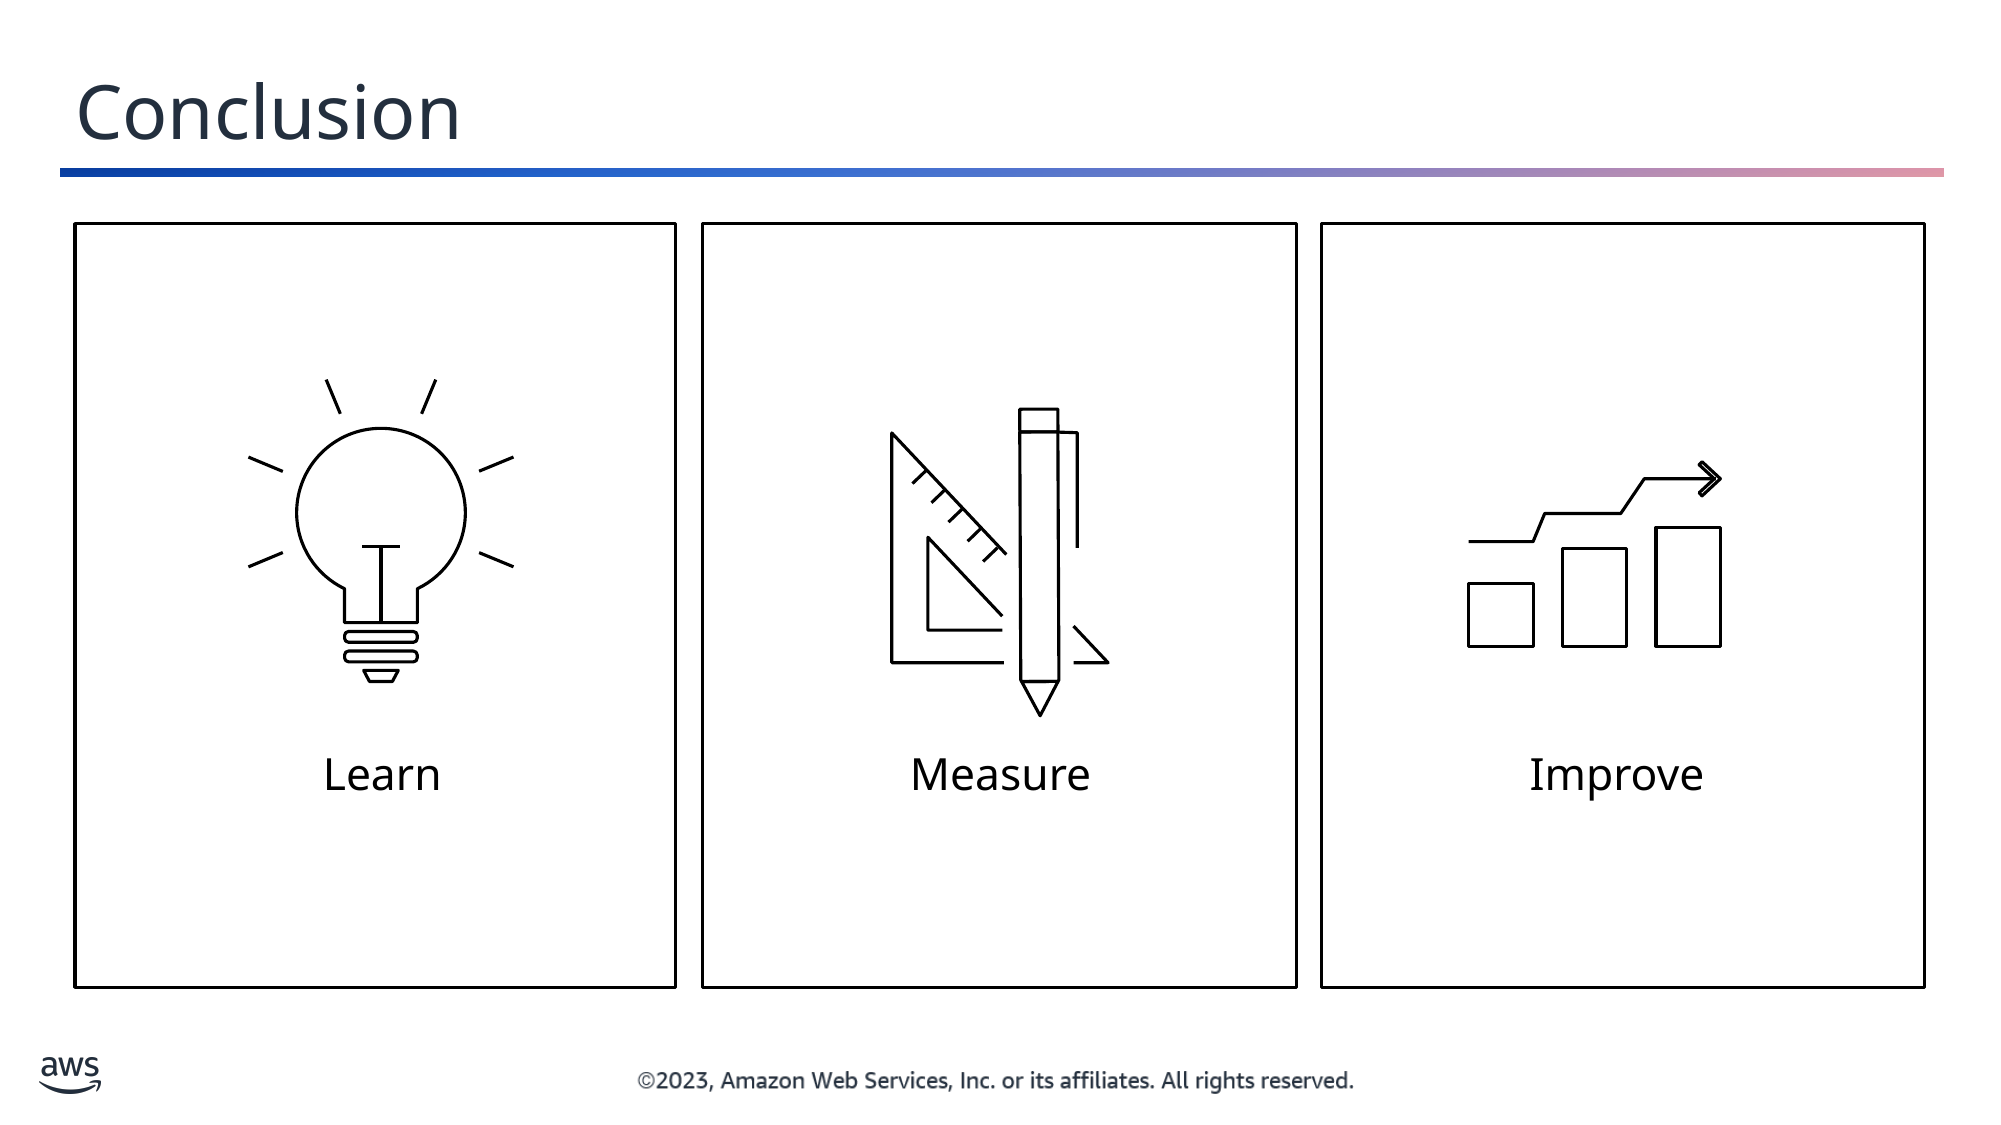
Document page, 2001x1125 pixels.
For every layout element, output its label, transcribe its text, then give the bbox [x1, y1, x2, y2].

title Conclusion [60, 49, 1941, 170]
picture [60, 168, 1944, 177]
picture [39, 1057, 101, 1094]
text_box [1321, 223, 1925, 988]
picture [621, 1057, 1378, 1109]
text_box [74, 223, 676, 988]
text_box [702, 223, 1298, 988]
